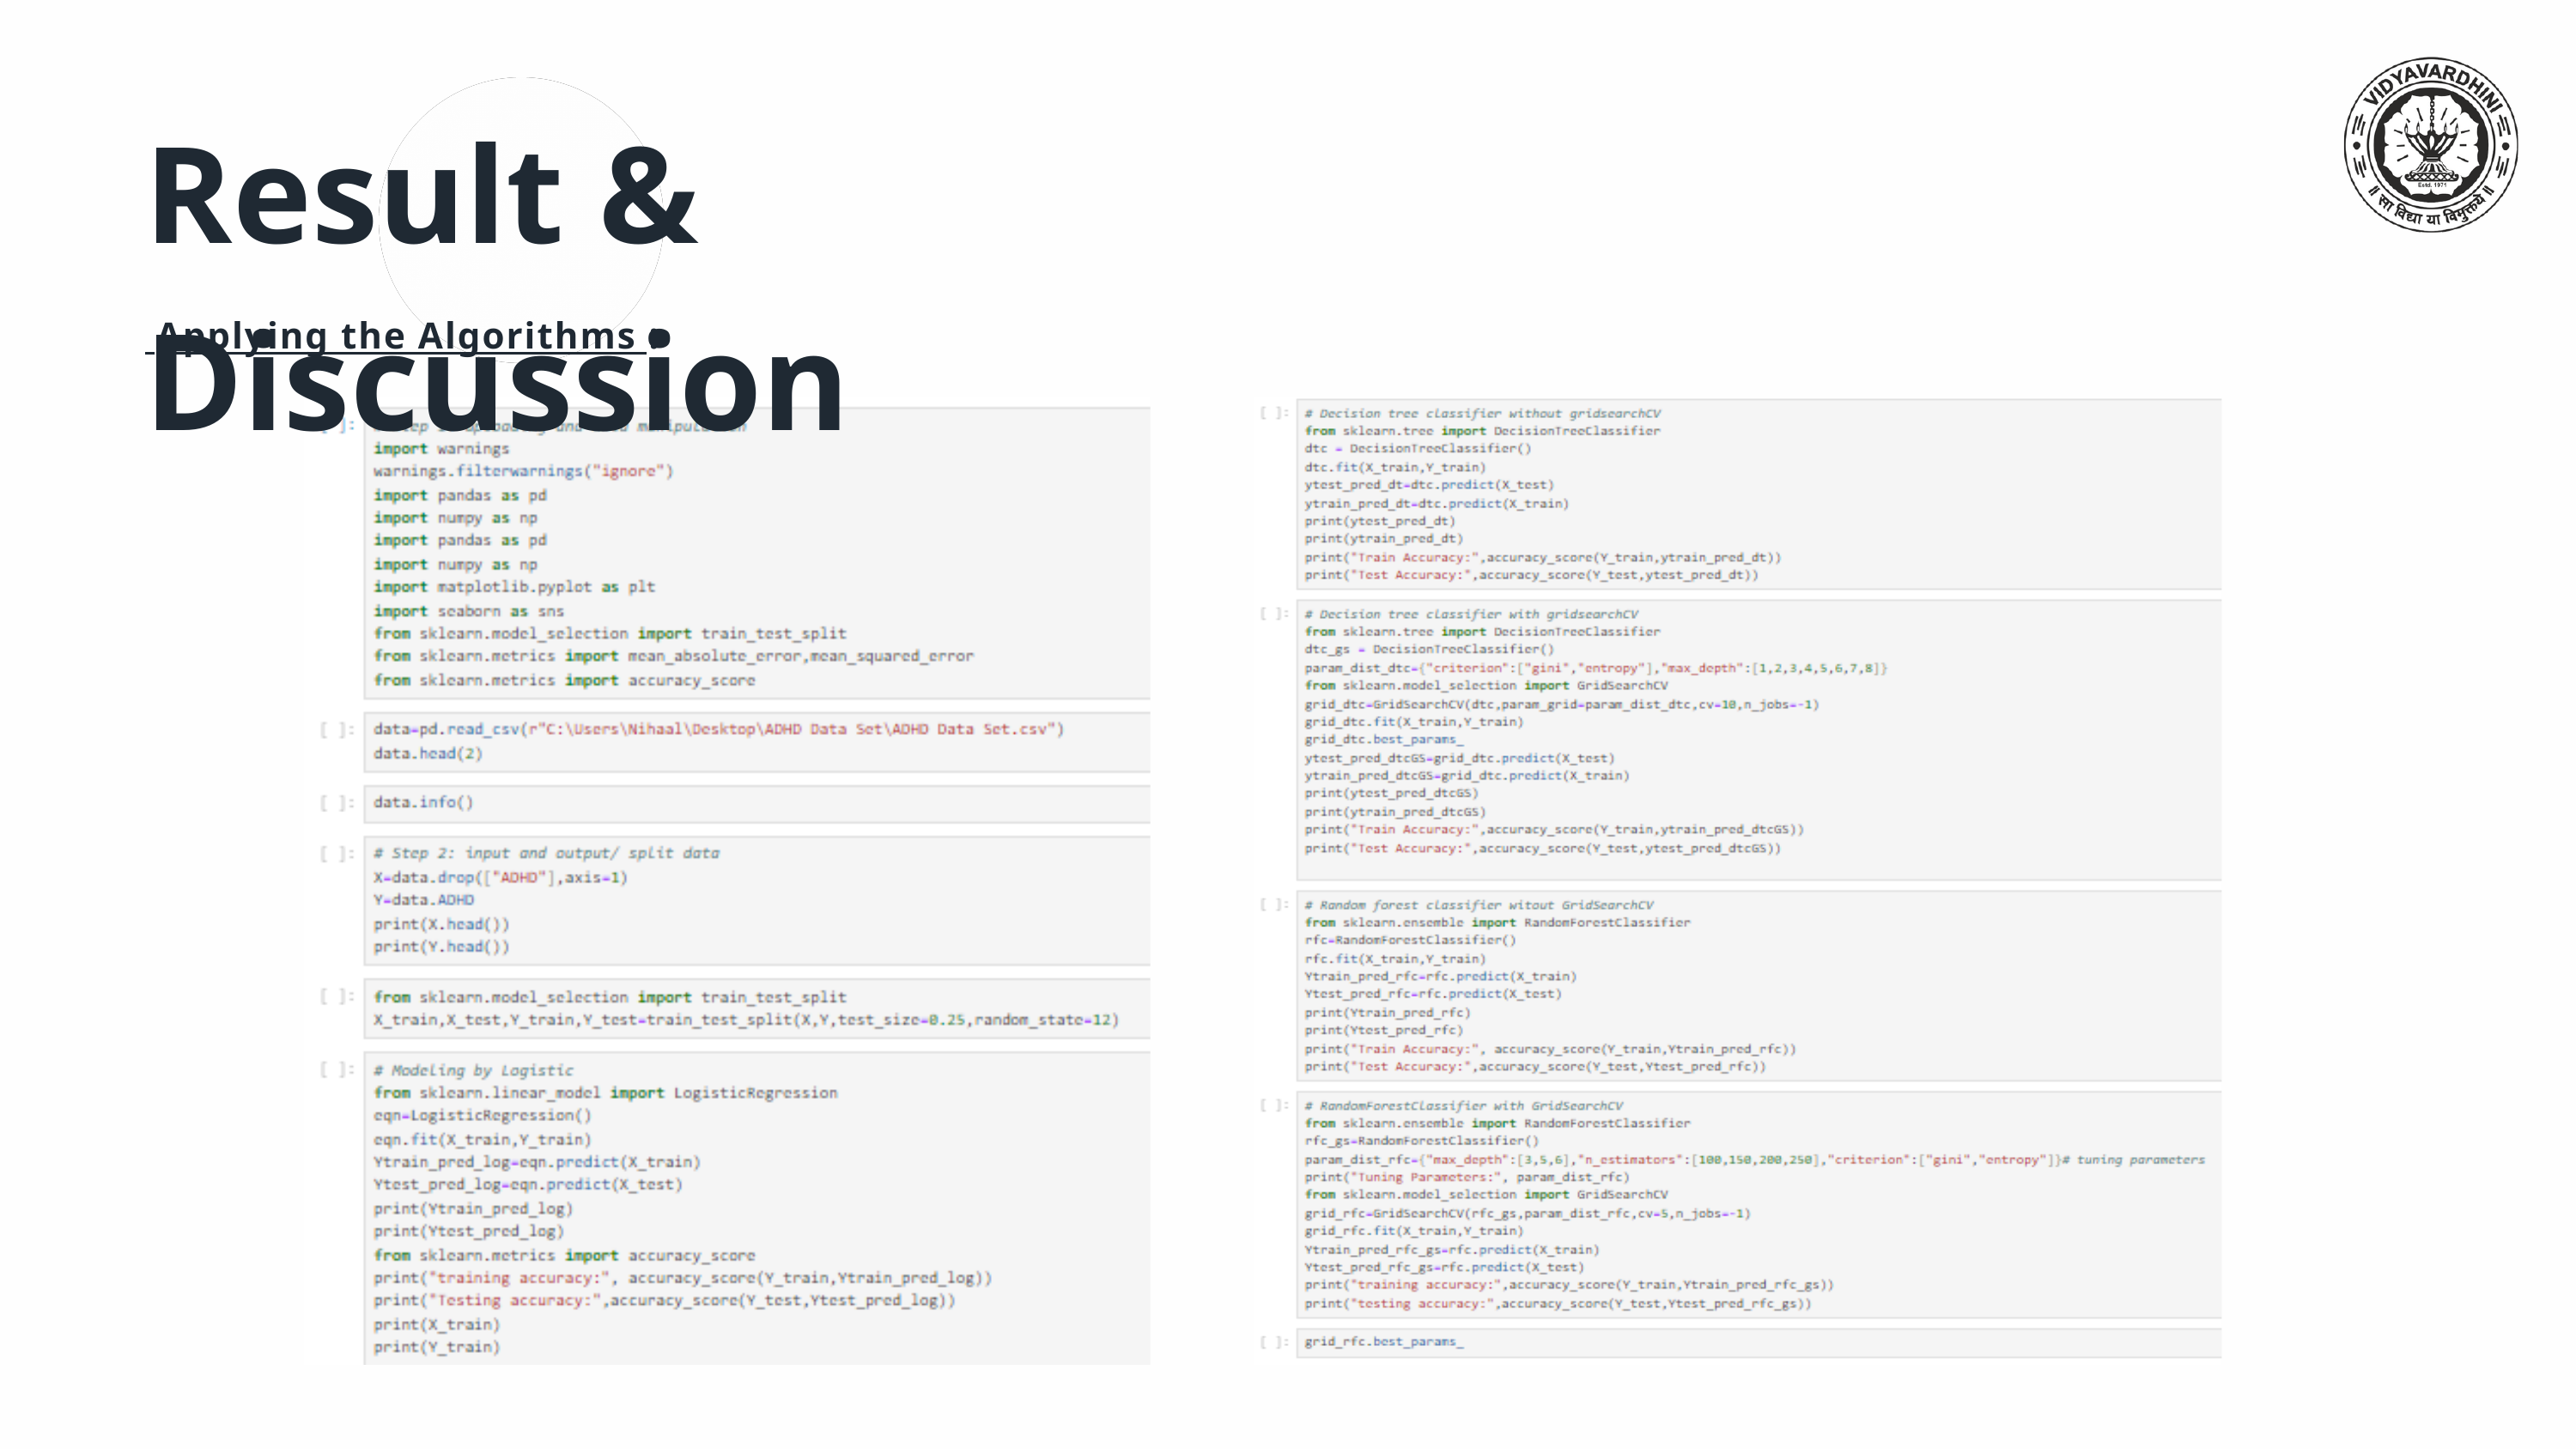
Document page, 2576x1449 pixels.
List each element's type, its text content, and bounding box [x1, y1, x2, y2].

text_box [2343, 57, 2518, 233]
text_box Result & Discussion [144, 83, 1388, 458]
text_box Applying the Algorithms : [144, 306, 1151, 356]
text_box [303, 458, 1151, 1365]
text_box [1253, 397, 2222, 1365]
text_box [378, 77, 664, 83]
